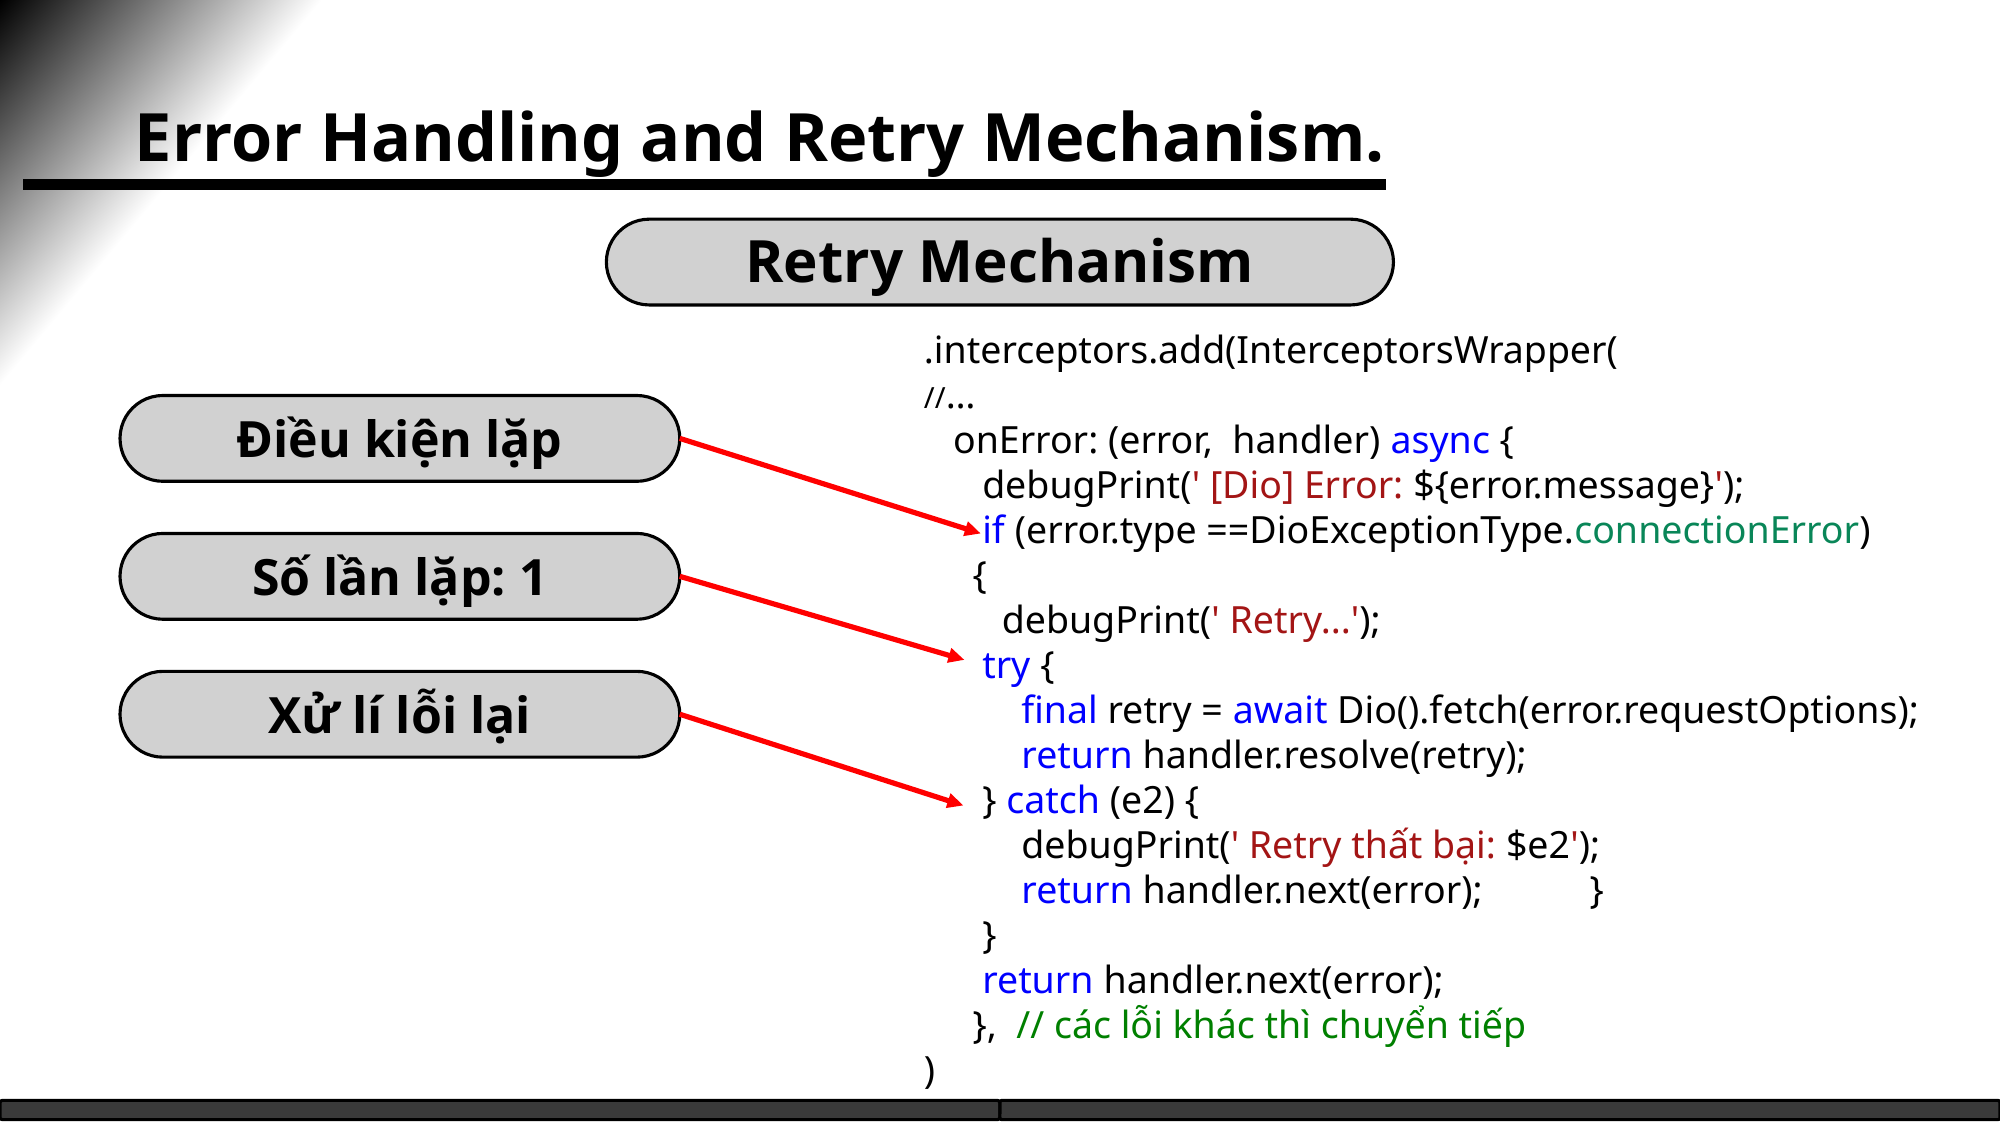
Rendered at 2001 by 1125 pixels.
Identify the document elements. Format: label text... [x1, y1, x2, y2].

text_box [998, 1098, 2000, 1122]
text_box Retry Mechanism [696, 216, 1303, 302]
text_box Điều kiện lặp [191, 400, 609, 476]
text_box [118, 669, 682, 759]
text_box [679, 575, 965, 661]
text_box [118, 393, 682, 483]
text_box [679, 437, 981, 534]
text_box .interceptors.add(InterceptorsWrapper( //… onError: (error, handler) async { debugPrint(' [Dio] Error: ${error.message}'); if (error.type ==DioExceptionType.connectionError) { debugPrint(' Retry...'); try { final retry = await Dio().fetch(error.requestOptions); return handler.resolve(retry); } catch (e2) { debugPrint(' Retry thất bại: $e2'); return handler.next(error); } } return handler.next(error); }, // các lỗi khác thì chuyển tiếp ) [908, 318, 1998, 1099]
text_box Số lần lặp: 1 [191, 538, 609, 614]
text_box [0, 1098, 999, 1122]
text_box Error Handling and Retry Mechanism. [119, 87, 1595, 182]
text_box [679, 713, 964, 806]
text_box [118, 531, 682, 621]
text_box Xử lí lỗi lại [191, 676, 609, 752]
text_box [604, 217, 1396, 307]
